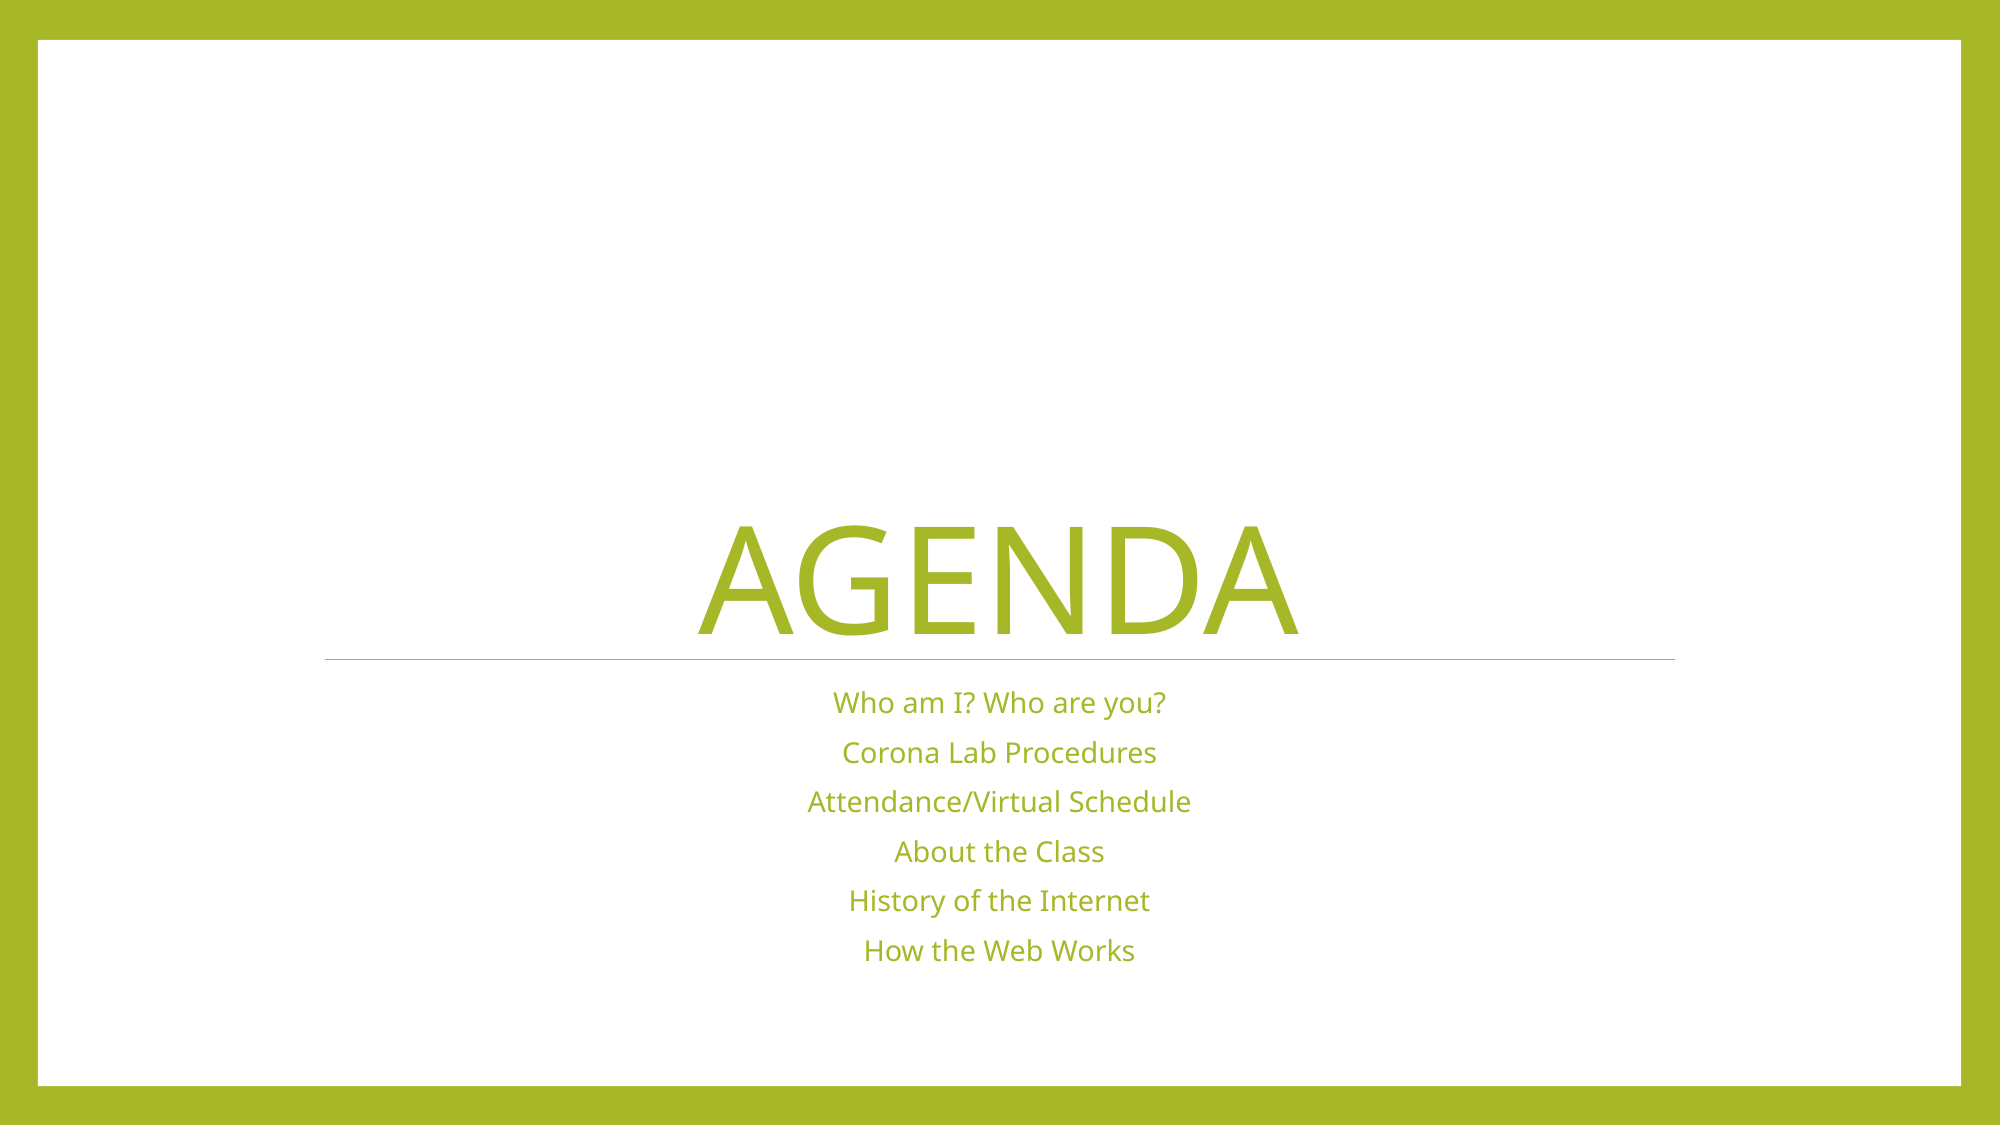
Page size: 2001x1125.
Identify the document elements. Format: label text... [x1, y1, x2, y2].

title Agenda [181, 192, 1817, 673]
list Who am I? Who are you? Corona Lab Procedures Attendance/Virtual Schedule About the Class History of the Internet How the Web Works [280, 681, 1719, 979]
